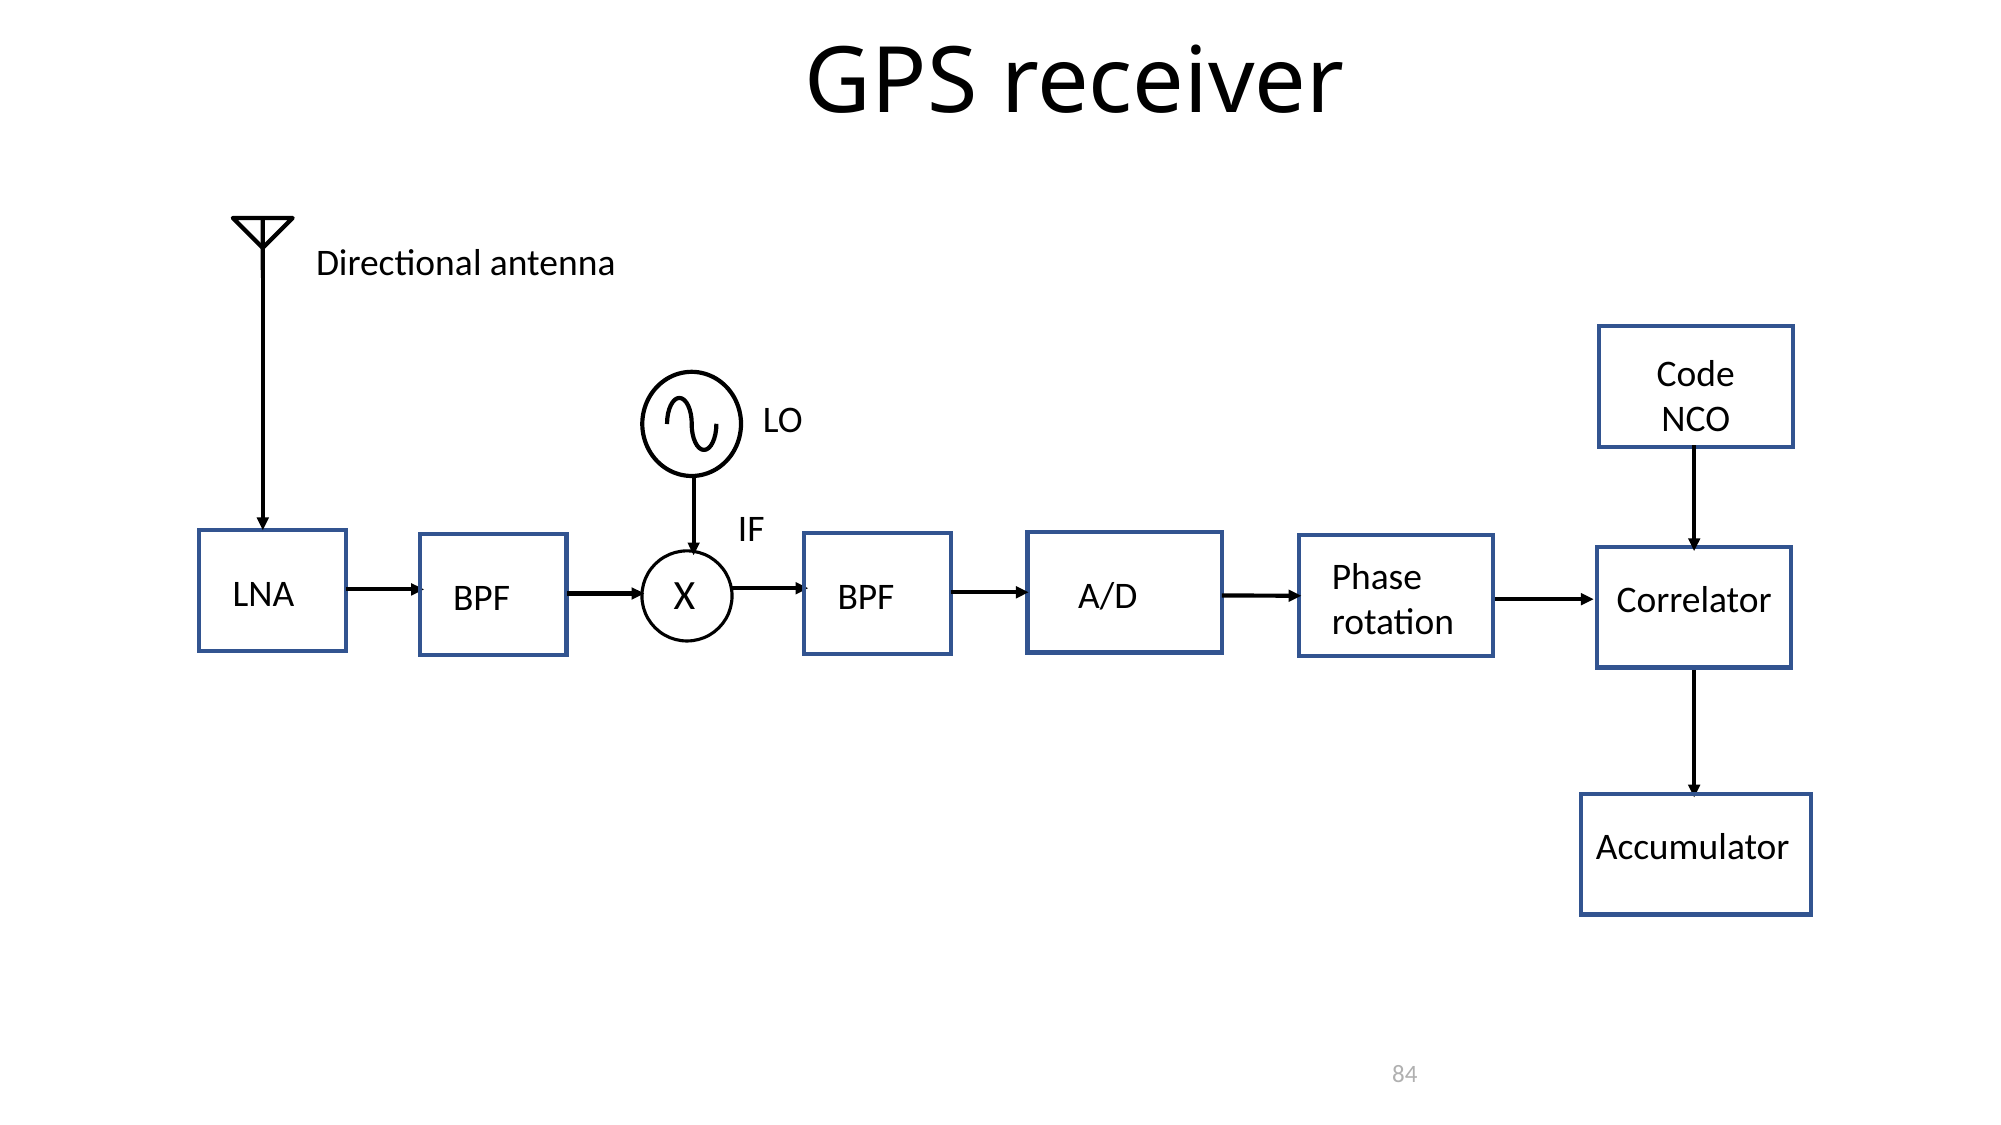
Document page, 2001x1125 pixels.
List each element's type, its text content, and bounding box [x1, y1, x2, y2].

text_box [199, 217, 1812, 915]
slide_number 84 [1074, 915, 1425, 1125]
text_box GPS receiver [129, 13, 2000, 138]
